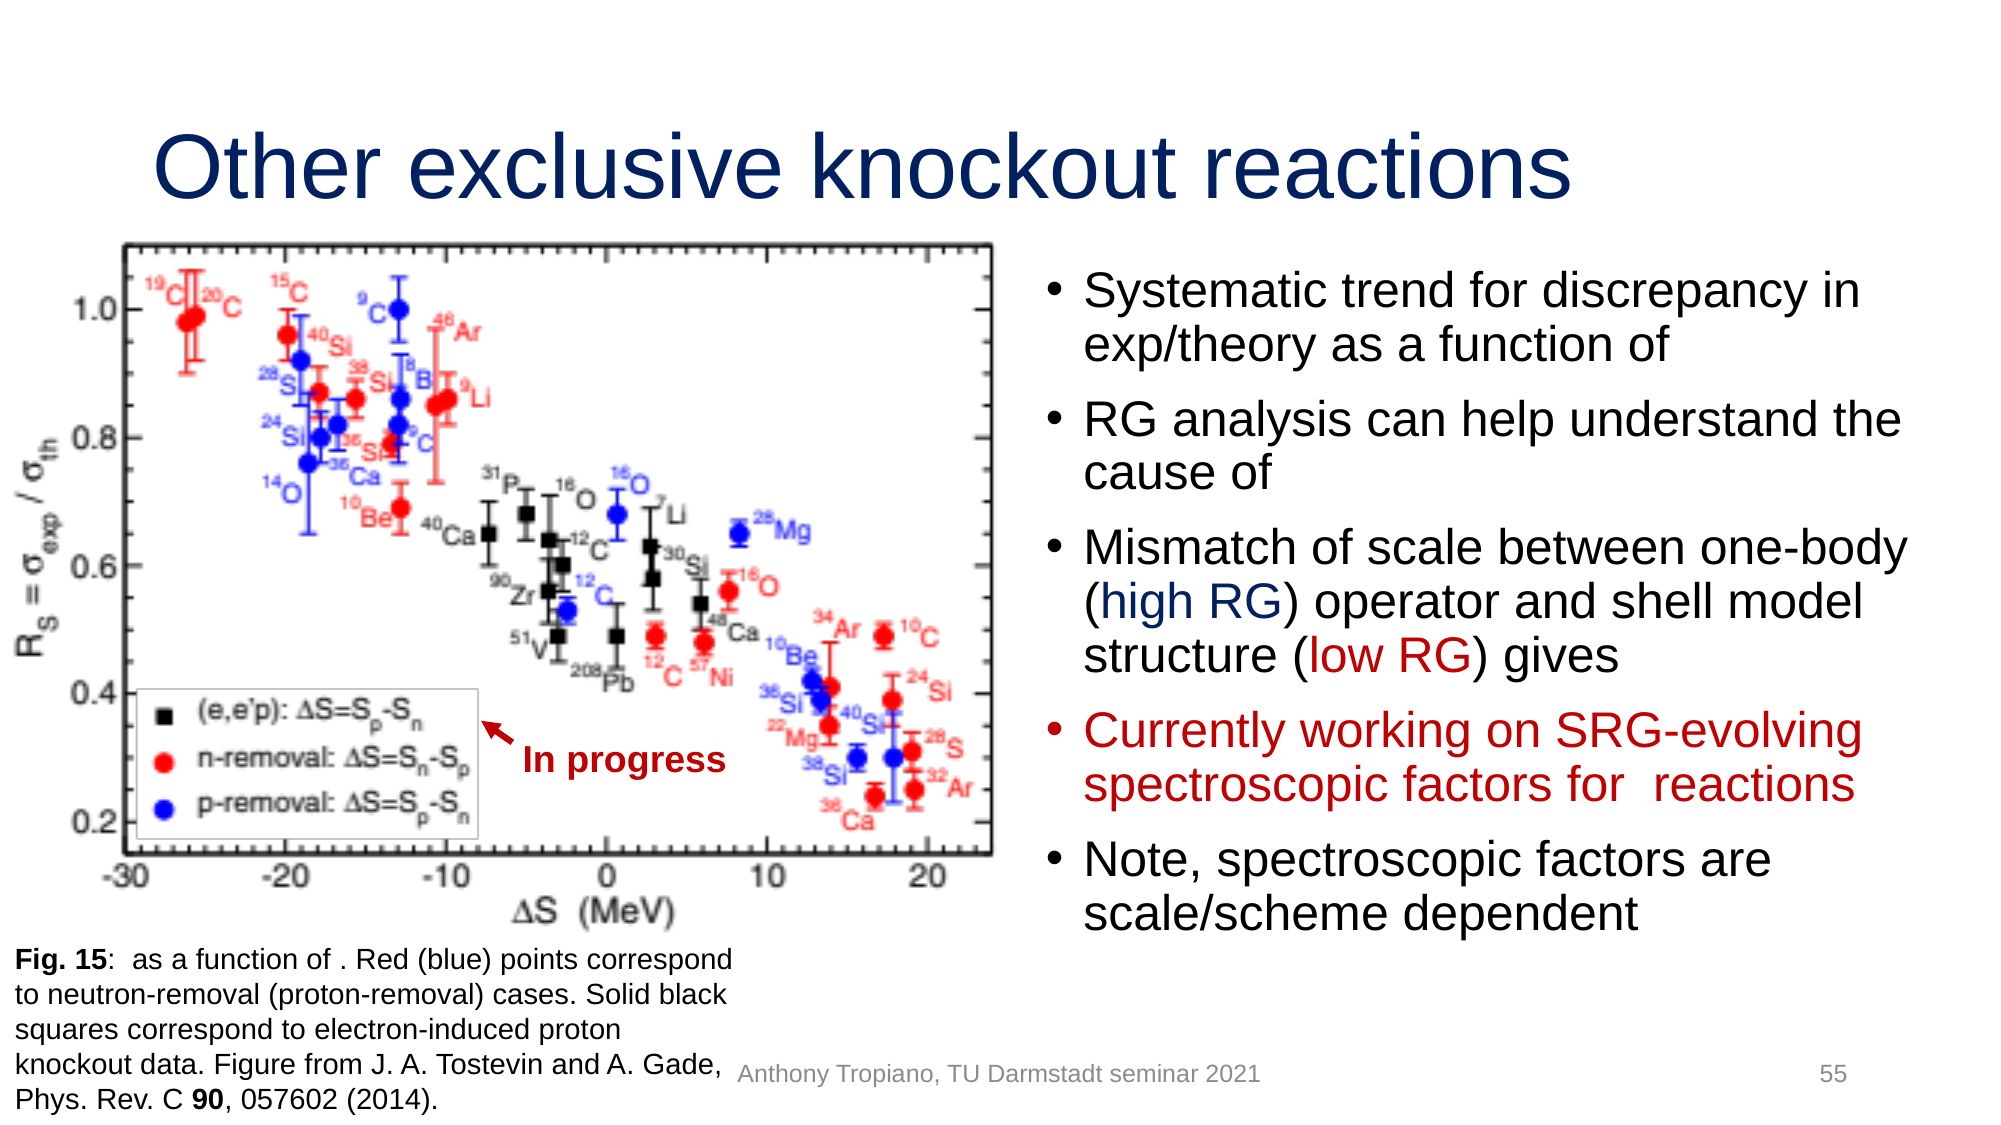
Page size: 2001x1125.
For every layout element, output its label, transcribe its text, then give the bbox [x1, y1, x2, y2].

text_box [481, 720, 513, 743]
title Other exclusive knockout reactions [137, 59, 1863, 278]
footer Anthony Tropiano, TU Darmstadt seminar 2021 [662, 1042, 1338, 1103]
picture [0, 227, 1009, 933]
slide_number 55 [1412, 1042, 1863, 1103]
